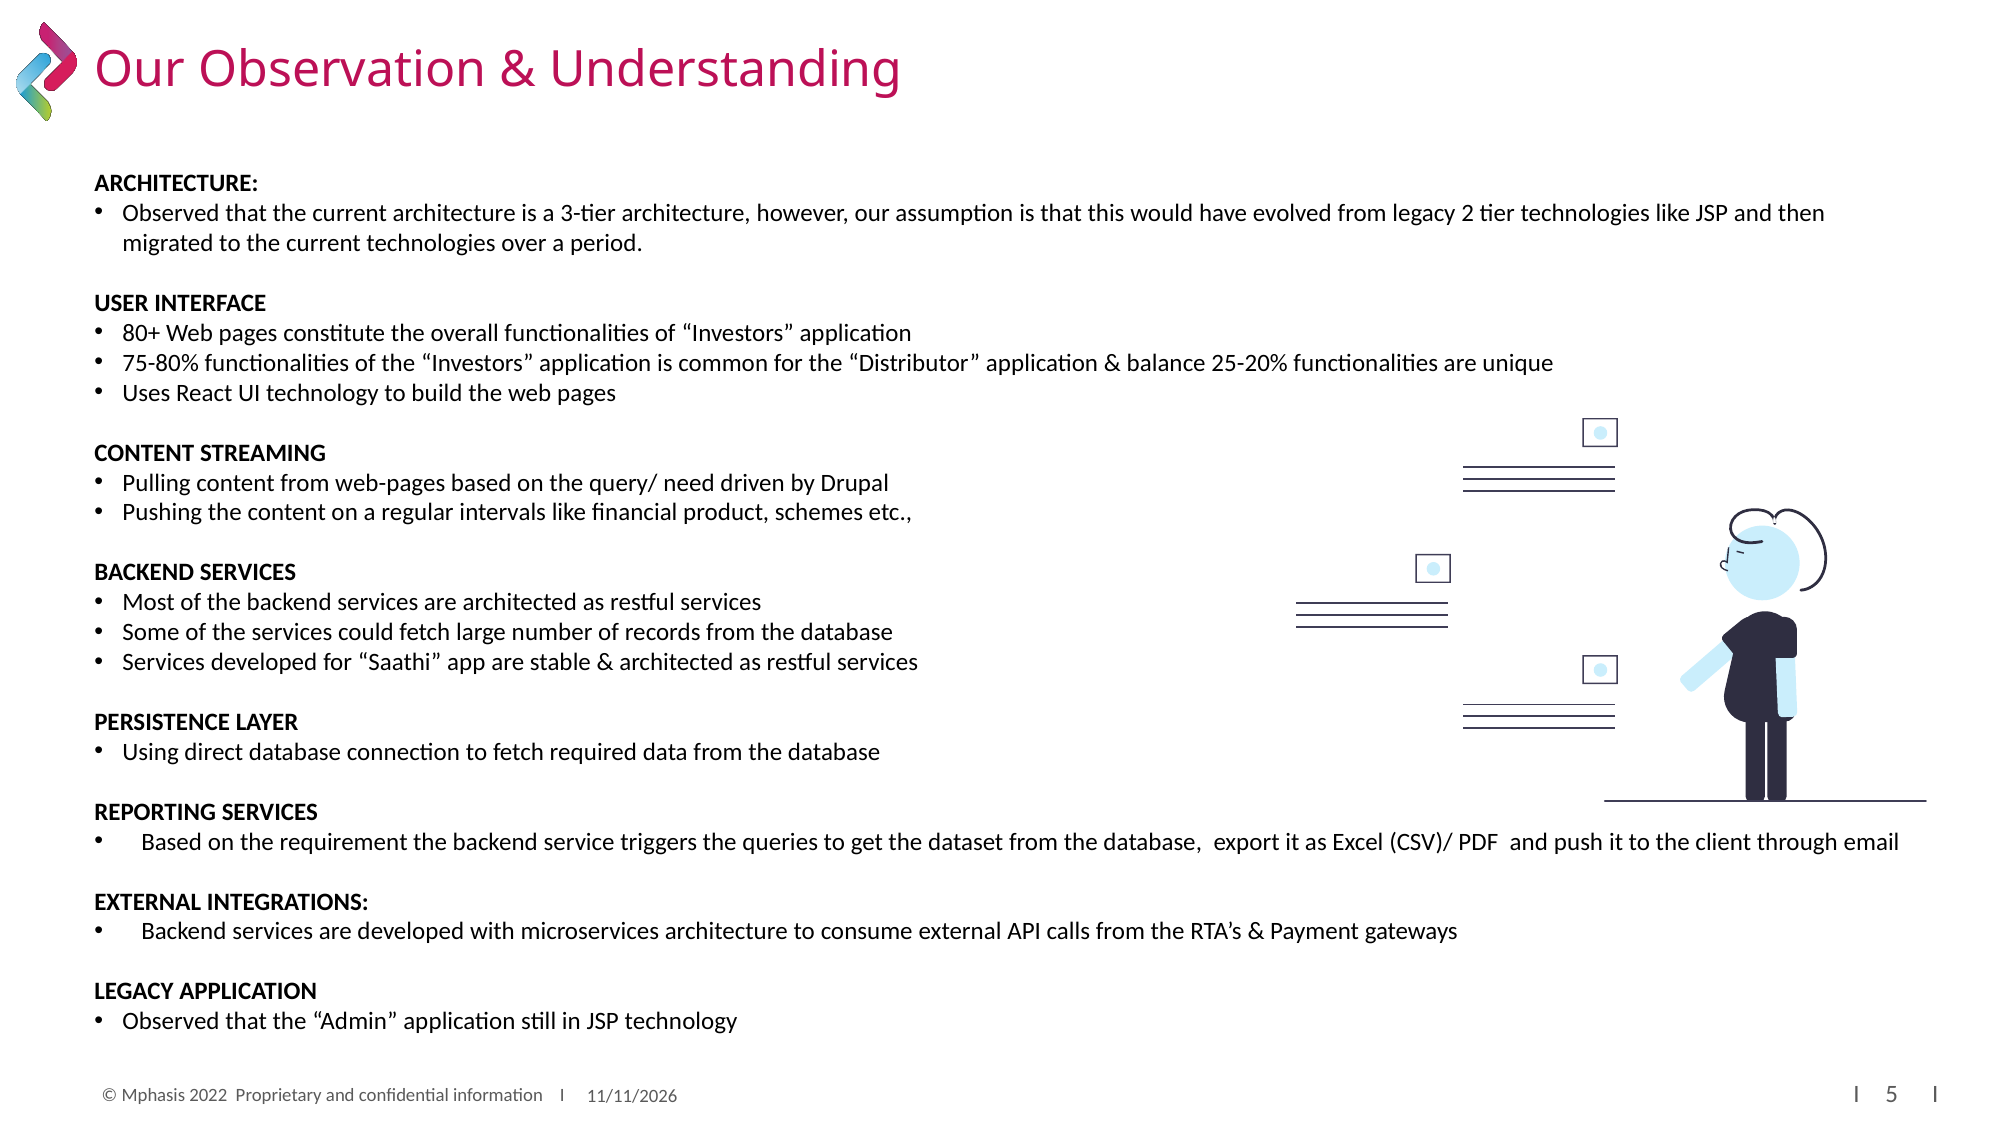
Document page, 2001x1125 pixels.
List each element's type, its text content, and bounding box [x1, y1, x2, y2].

text_box ARCHITECTURE: Observed that the current architecture is a 3-tier architecture, however, our assumption is that this would have evolved from legacy 2 tier technologies like JSP and then migrated to the current technologies over a period. USER INTERFACE 80+ Web pages constitute the overall functionalities of “Investors” application 75-80% functionalities of the “Investors” application is common for the “Distributor” application & balance 25-20% functionalities are unique Uses React UI technology to build the web pages CONTENT STREAMING Pulling content from web-pages based on the query/ need driven by Drupal Pushing the content on a regular intervals like financial product, schemes etc., BACKEND SERVICES Most of the backend services are architected as restful services Some of the services could fetch large number of records from the database Services developed for “Saathi” app are stable & architected as restful services PERSISTENCE LAYER Using direct database connection to fetch required data from the database REPORTING SERVICES Based on the requirement the backend service triggers the queries to get the dataset from the database, export it as Excel (CSV)/ PDF and push it to the client through email EXTERNAL INTEGRATIONS: Backend services are developed with microservices architecture to consume external API calls from the RTA’s & Payment gateways LEGACY APPLICATION Observed that the “Admin” application still in JSP technology [79, 159, 1927, 1043]
title Our Observation & Understanding [86, 31, 1958, 110]
picture [12, 19, 82, 125]
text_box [1296, 418, 1927, 802]
